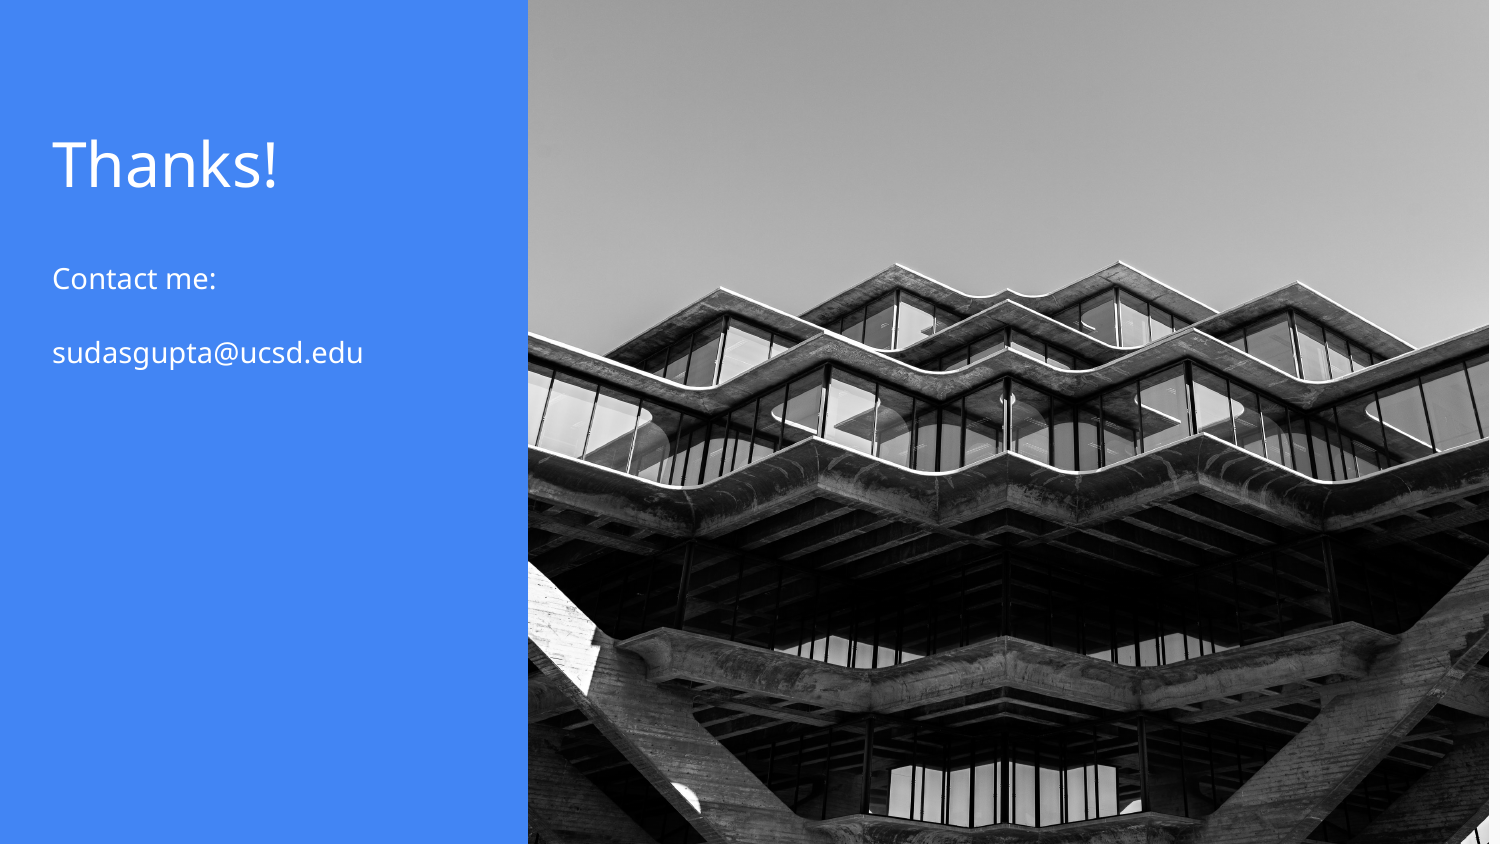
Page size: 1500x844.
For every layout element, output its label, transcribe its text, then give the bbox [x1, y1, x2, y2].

title Thanks! [37, 58, 498, 216]
picture [527, 0, 1489, 844]
list Contact me: sudasgupta@ucsd.edu [37, 240, 498, 760]
